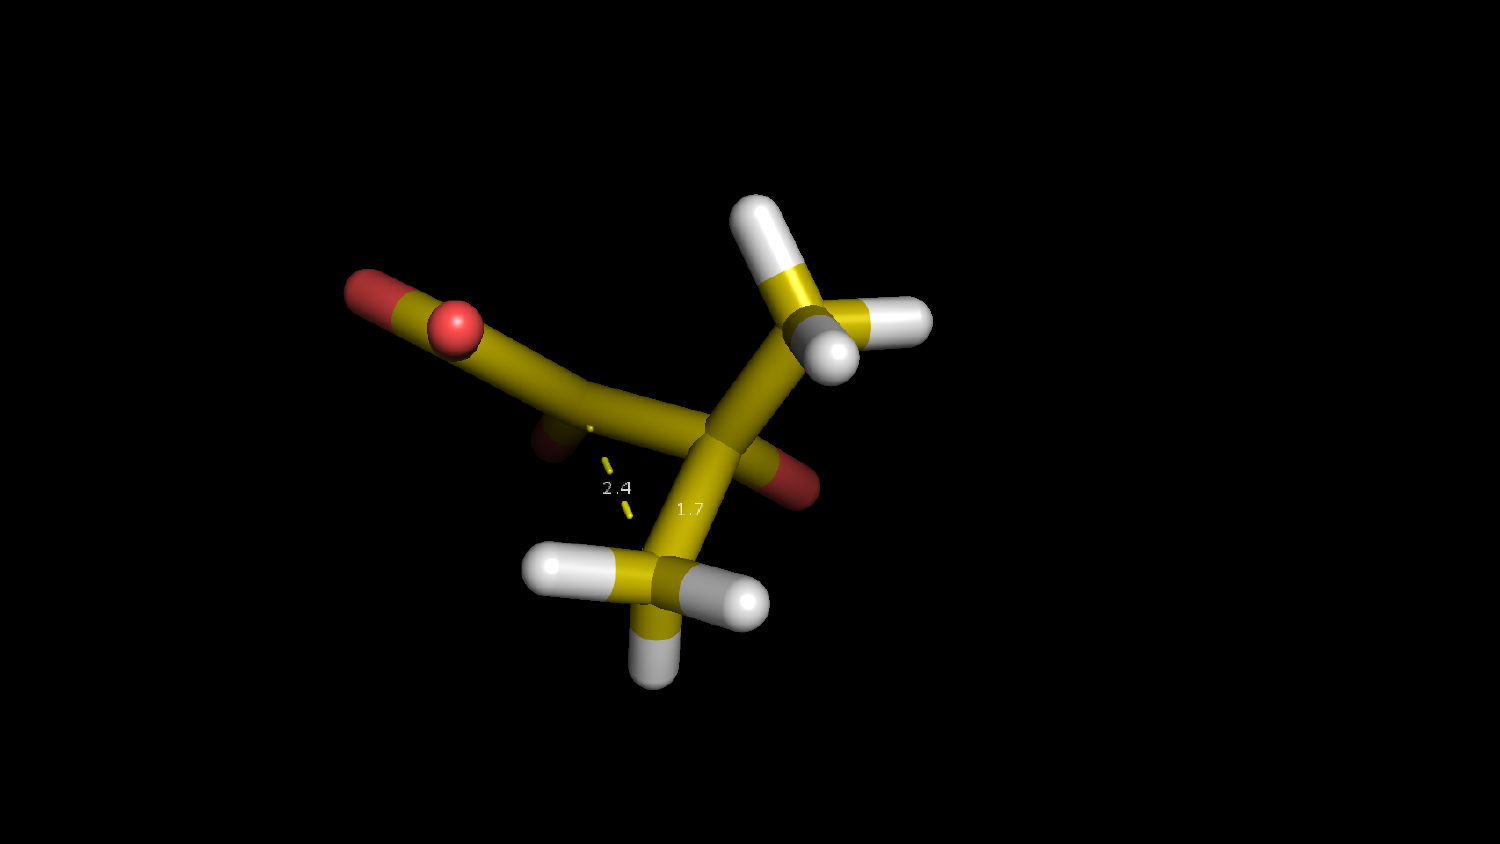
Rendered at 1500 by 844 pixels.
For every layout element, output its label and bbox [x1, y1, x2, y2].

picture [319, 183, 972, 708]
